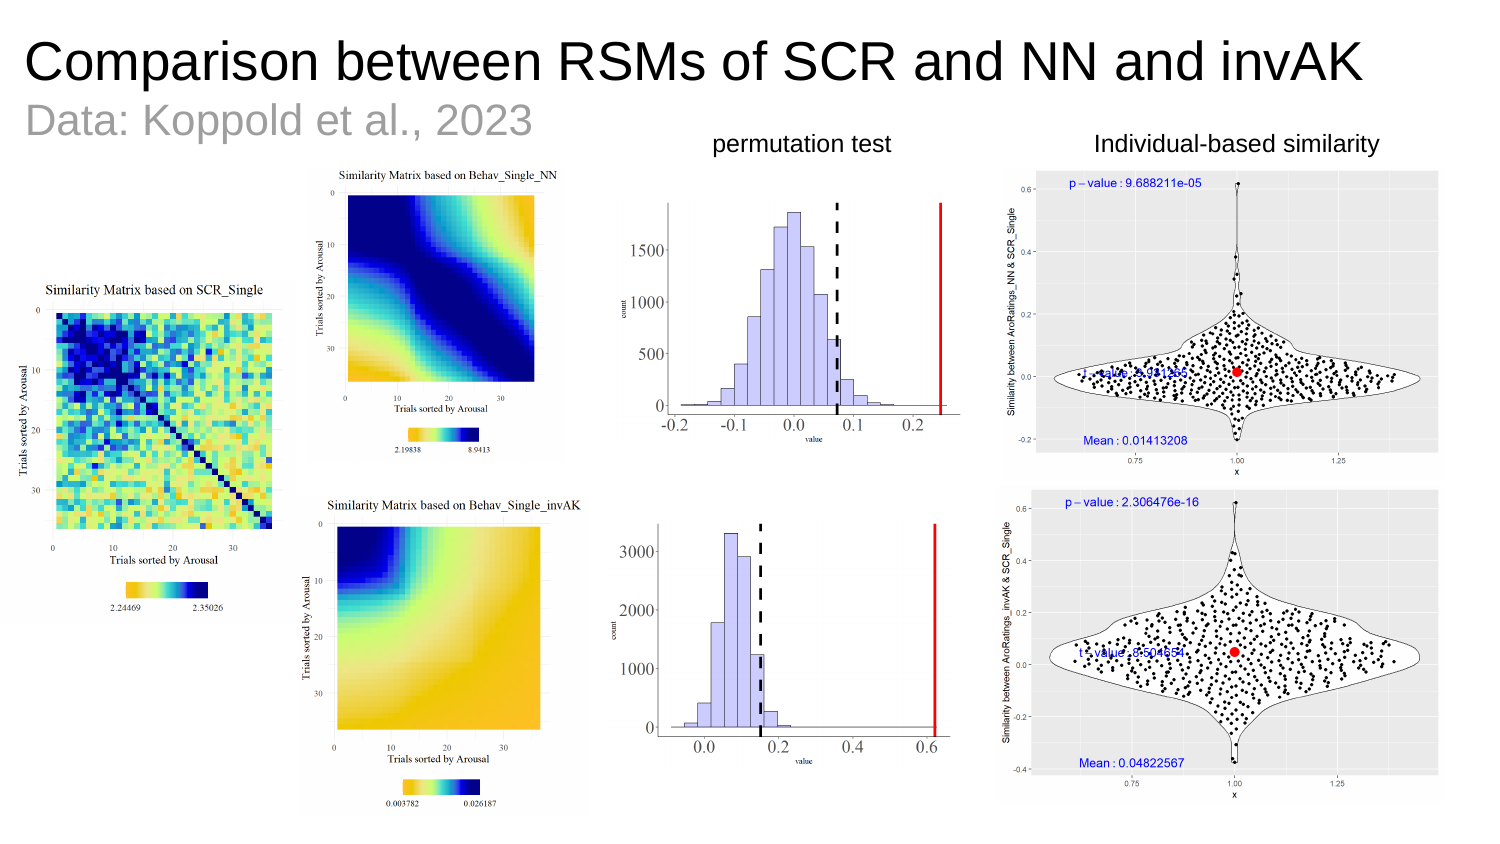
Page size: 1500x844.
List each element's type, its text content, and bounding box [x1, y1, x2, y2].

text_box Individual-based similarity [1072, 112, 1402, 164]
title Comparison between RSMs of SCR and NN and invAK Data: Koppold et al., 2023 [9, 10, 1452, 162]
picture [996, 485, 1443, 804]
picture [306, 166, 564, 464]
picture [0, 279, 588, 818]
picture [616, 199, 964, 448]
picture [606, 520, 954, 769]
picture [1001, 166, 1443, 481]
text_box permutation test [662, 112, 942, 169]
